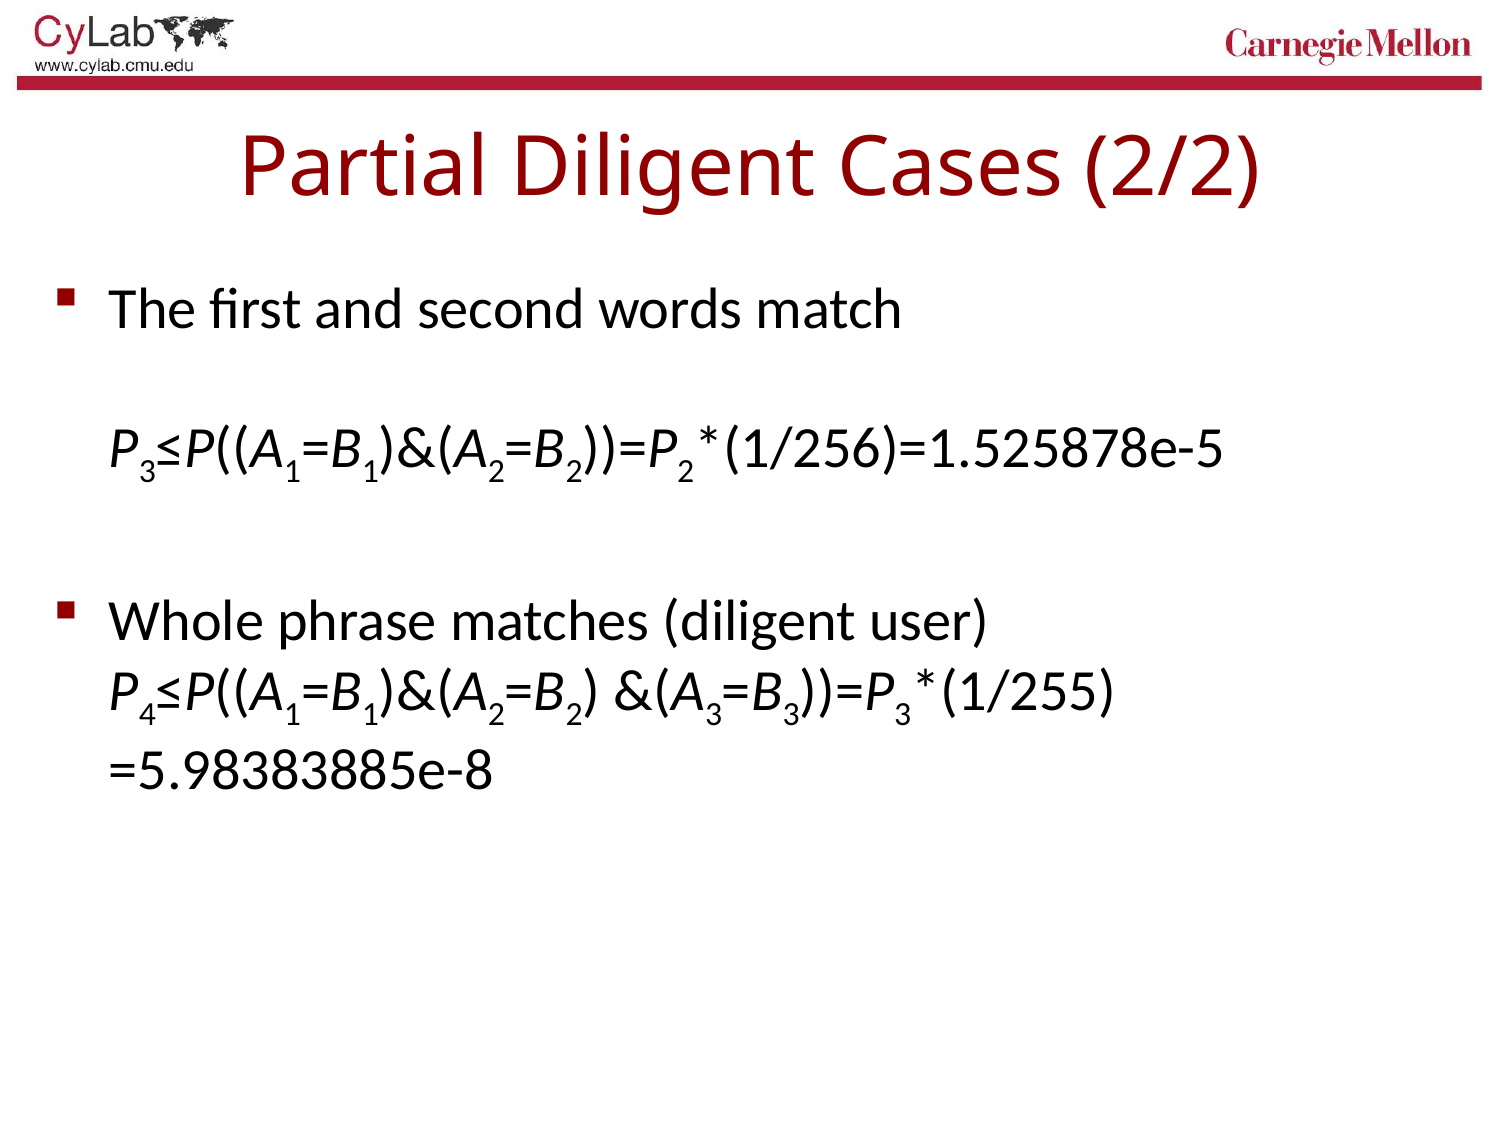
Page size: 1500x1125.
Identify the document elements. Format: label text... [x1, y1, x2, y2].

list The first and second words match P3≤P((A1=B1)&(A2=B2))=P2*(1/256)=1.525878e-5 Whole phrase matches (diligent user) P4≤P((A1=B1)&(A2=B2) &(A3=B3))=P3*(1/255) =5.98383885e-8 [37, 262, 1463, 1005]
picture [0, 0, 1500, 87]
title Partial Diligent Cases (2/2) [0, 87, 1500, 238]
